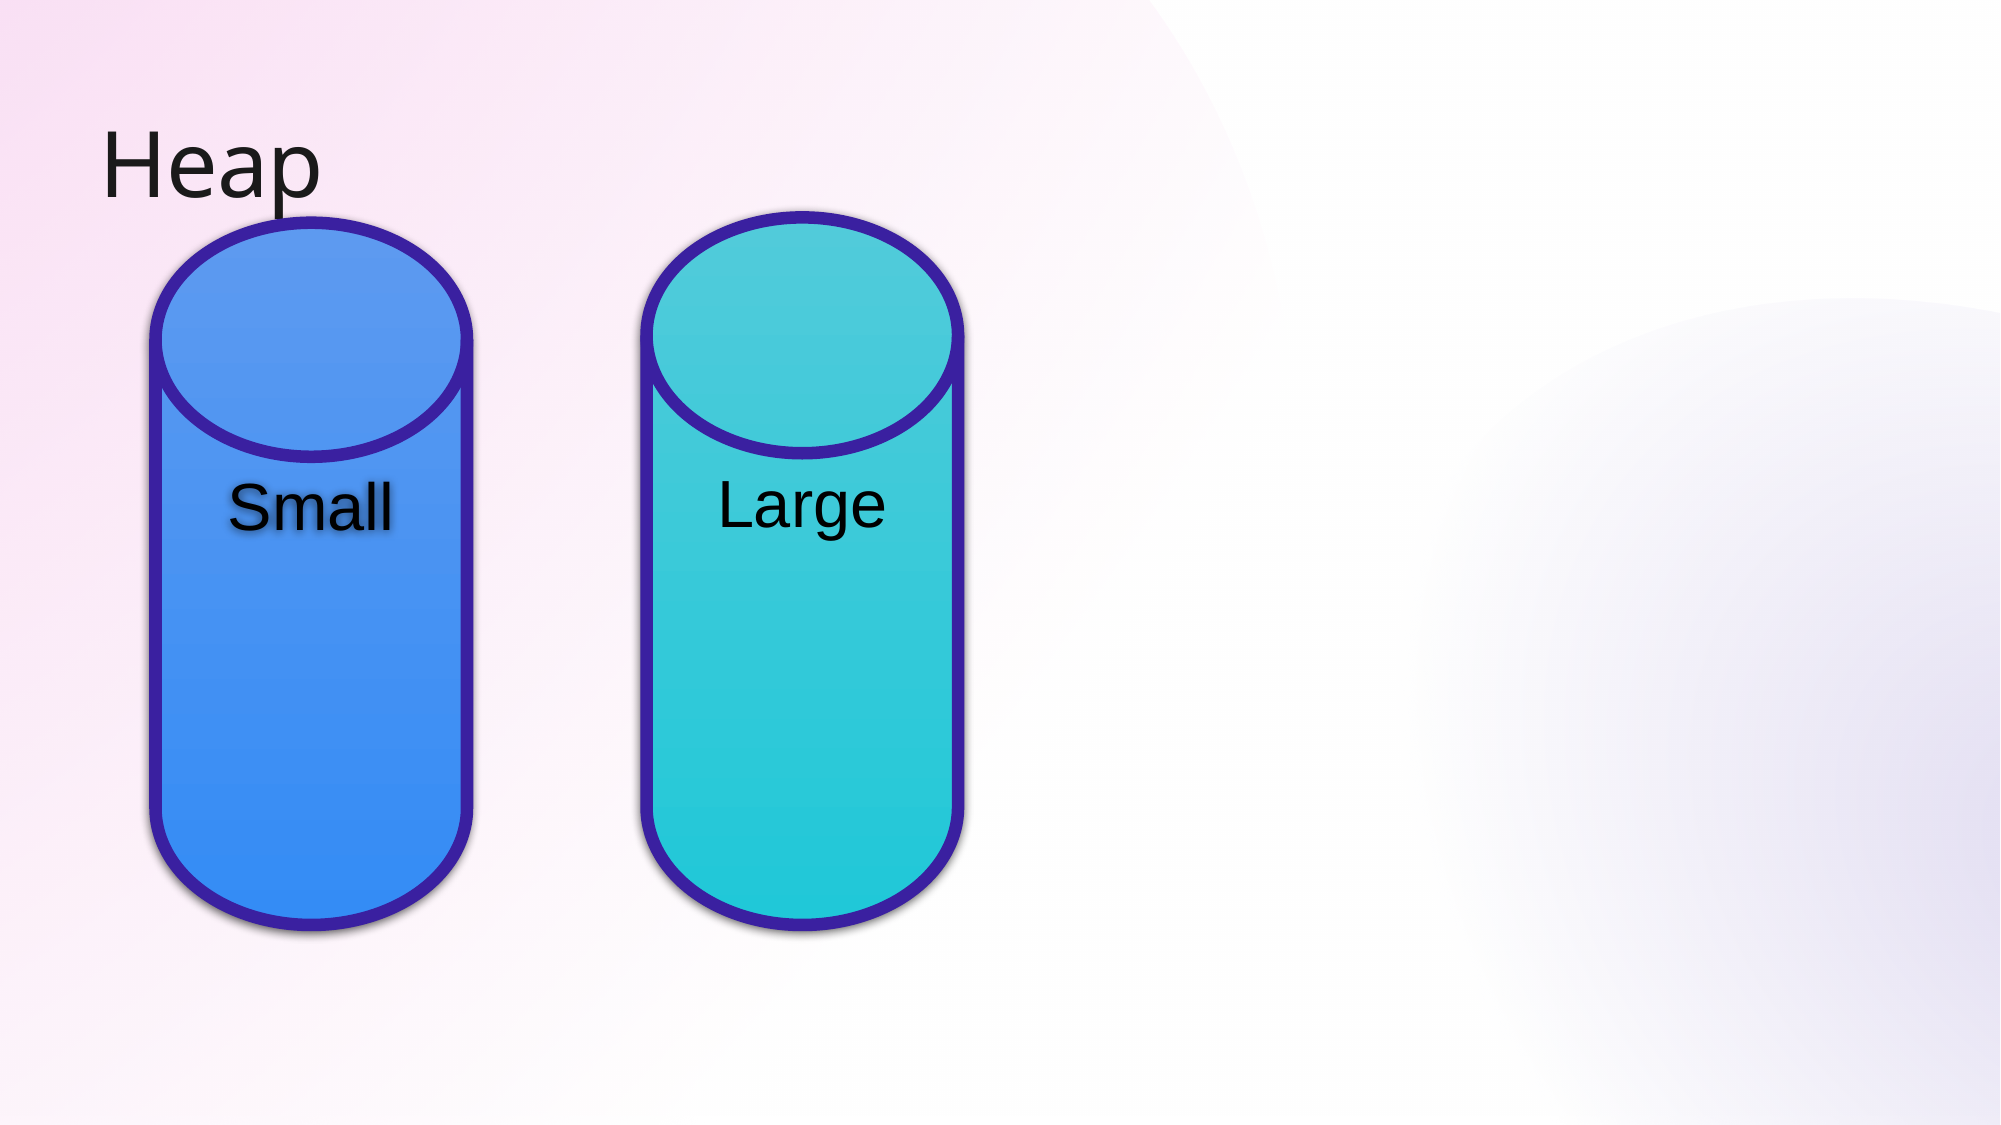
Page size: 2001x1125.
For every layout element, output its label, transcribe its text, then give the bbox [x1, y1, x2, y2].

text_box [155, 222, 468, 452]
text_box [155, 621, 468, 925]
title Heap [99, 99, 1900, 235]
text_box Large [646, 217, 959, 925]
text_box Small [155, 455, 467, 612]
picture [0, 0, 2001, 1125]
